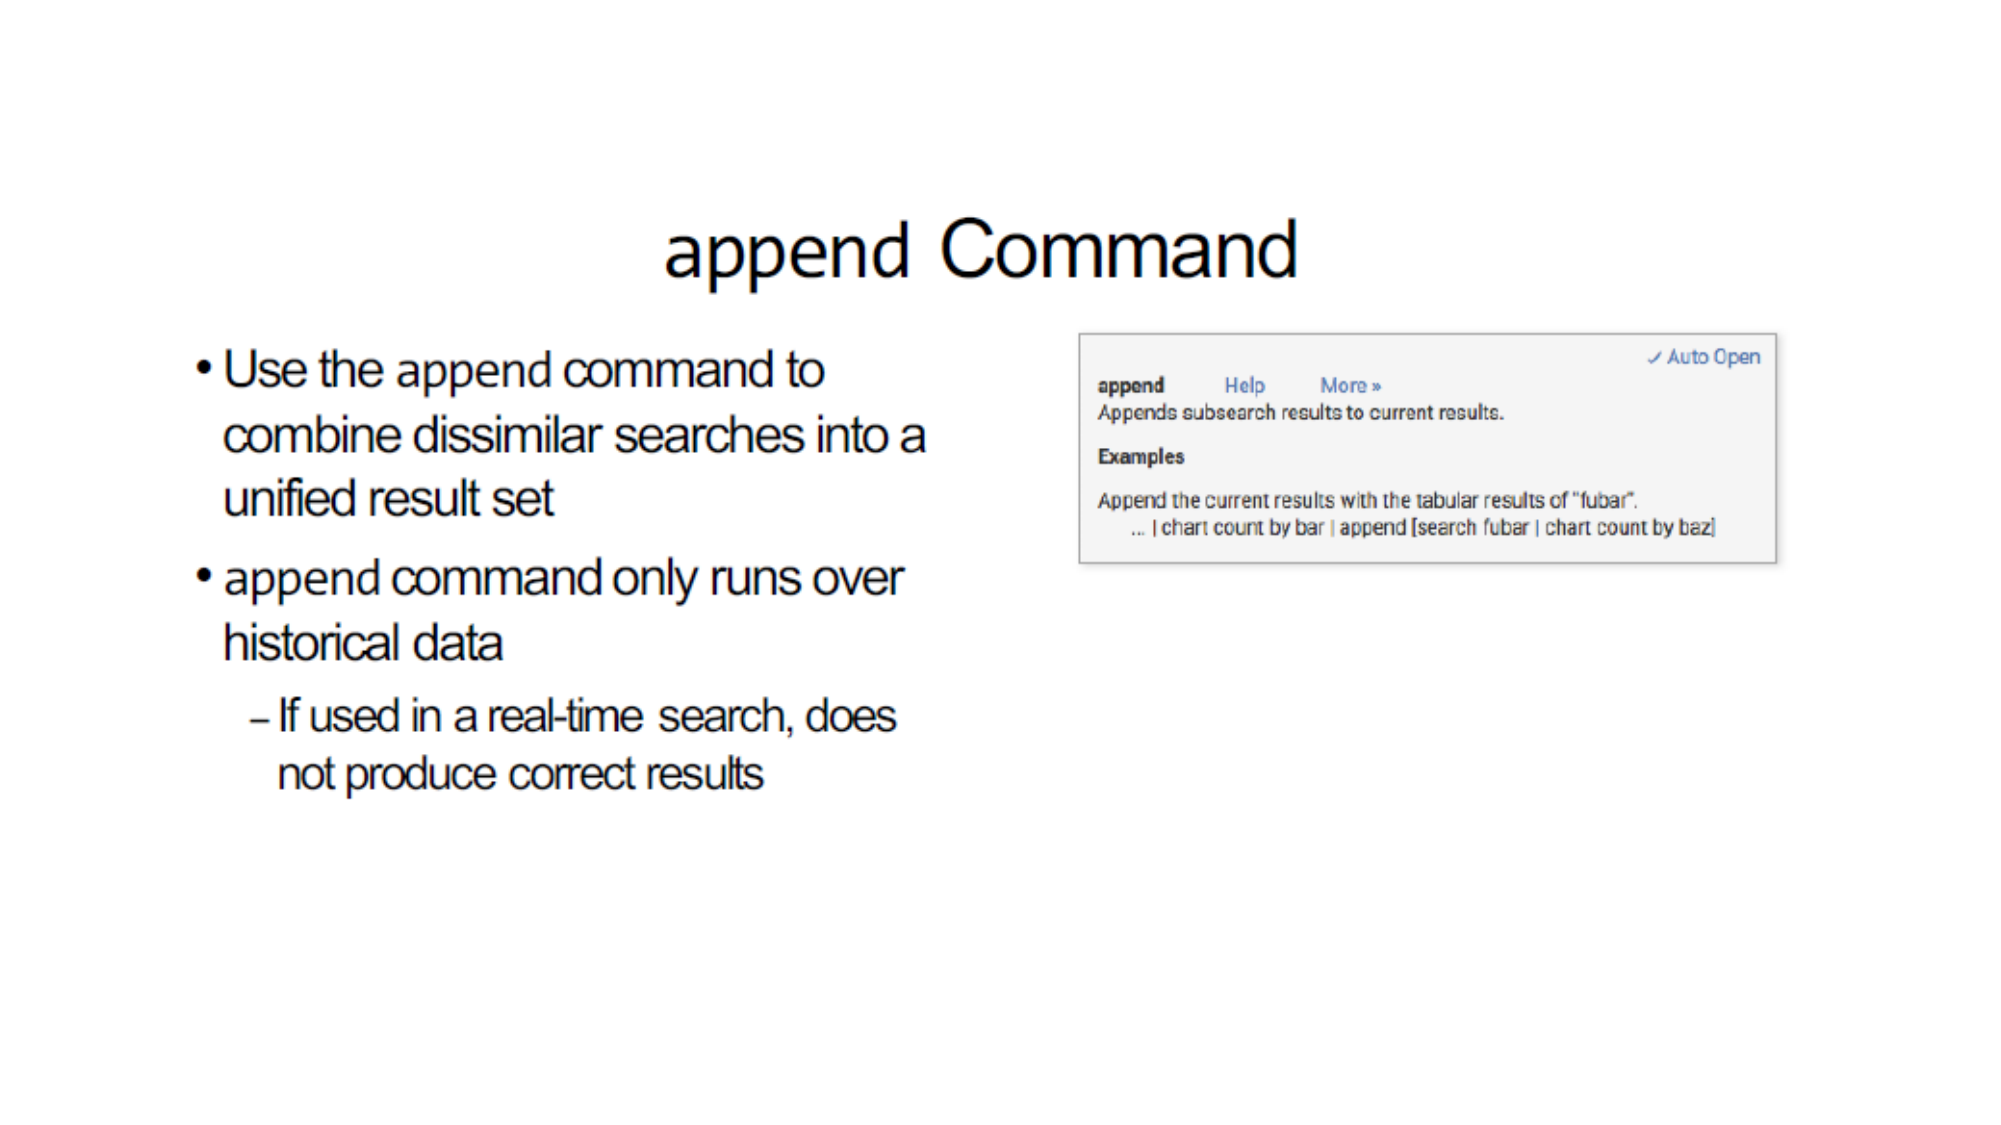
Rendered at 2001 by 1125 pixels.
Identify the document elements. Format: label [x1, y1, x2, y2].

picture [105, 166, 1895, 959]
